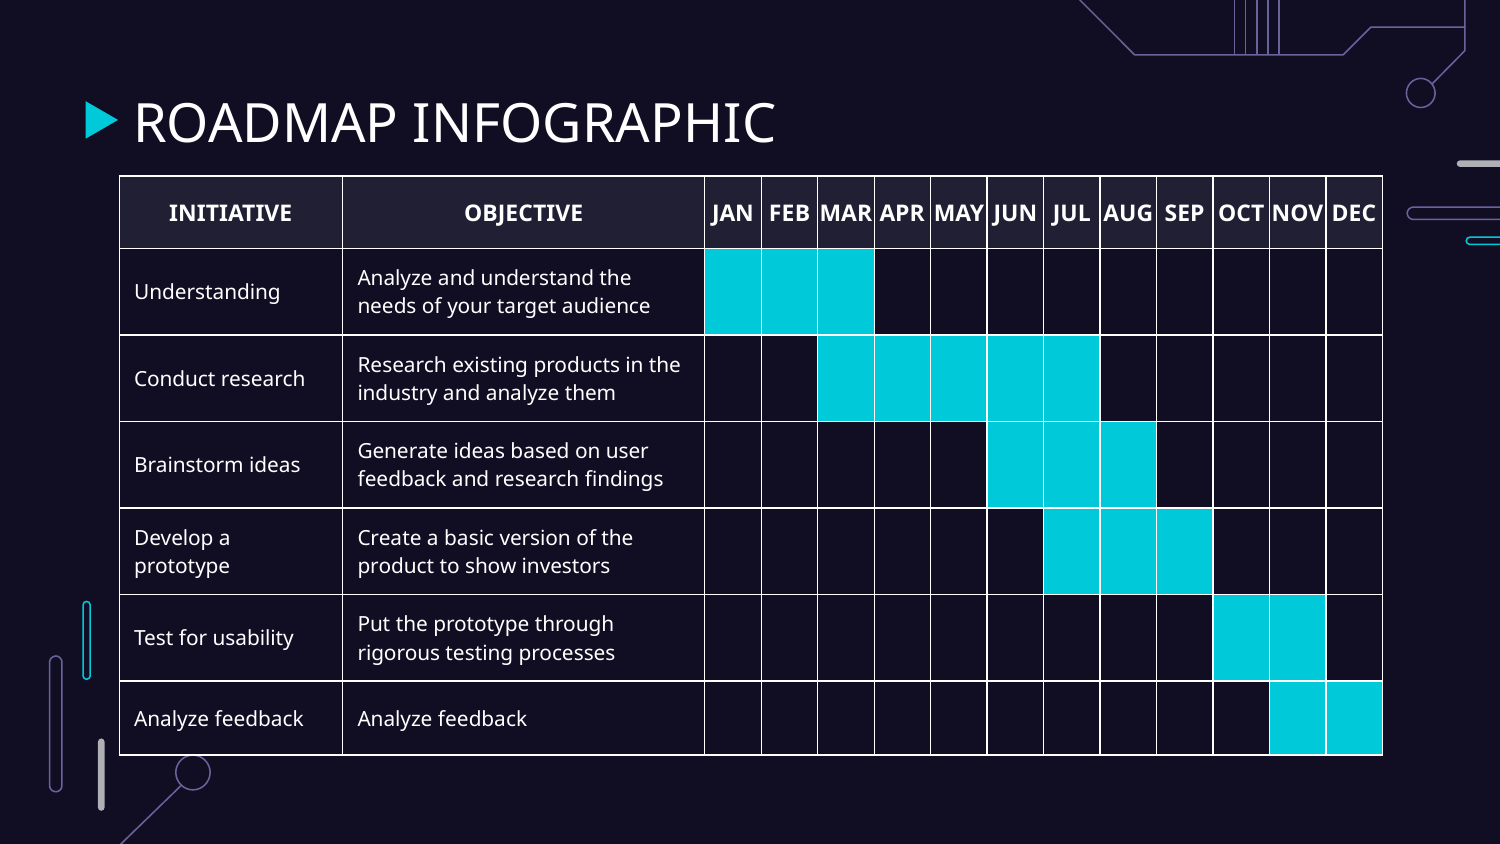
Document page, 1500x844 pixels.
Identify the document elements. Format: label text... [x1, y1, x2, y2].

table_cell [705, 336, 761, 421]
table_header JAN [705, 177, 761, 248]
table_cell [1214, 336, 1269, 421]
table_cell [1157, 249, 1212, 334]
table_cell [1327, 336, 1382, 421]
table_cell [705, 682, 761, 754]
table_cell [705, 422, 761, 507]
table_header MAR [818, 177, 874, 248]
table_cell [1101, 595, 1156, 680]
table_cell [875, 422, 930, 507]
table_cell [1101, 422, 1156, 507]
table_cell [988, 509, 1043, 594]
table_cell [1044, 682, 1099, 754]
table_cell [1327, 509, 1382, 594]
table_header NOV [1270, 177, 1325, 248]
table_header INITIATIVE [120, 177, 342, 248]
table_cell [1101, 509, 1156, 594]
table_cell Create a basic version of the product to show investors [343, 509, 704, 594]
table_header JUL [1044, 177, 1099, 248]
table_cell [762, 249, 817, 334]
title ROADMAP INFOGRAPHIC [118, 72, 1382, 167]
table_cell Research existing products in the industry and analyze them [343, 336, 704, 421]
table_cell [762, 595, 817, 680]
table_cell [1270, 249, 1325, 334]
table_header MAY [931, 177, 986, 248]
table_cell Analyze feedback [120, 682, 342, 754]
table_cell [1157, 422, 1212, 507]
table_cell Brainstorm ideas [120, 422, 342, 507]
table_cell [1270, 682, 1325, 754]
table_cell [931, 509, 986, 594]
table_cell [1101, 336, 1156, 421]
table_cell [818, 336, 874, 421]
table_cell [1327, 249, 1382, 334]
table_cell [931, 422, 986, 507]
table_cell [1214, 509, 1269, 594]
table_cell [1214, 595, 1269, 680]
table_cell [931, 336, 986, 421]
table_cell [762, 336, 817, 421]
table_cell [1327, 422, 1382, 507]
table_header APR [875, 177, 930, 248]
table_header OBJECTIVE [343, 177, 704, 248]
table_cell [818, 509, 874, 594]
table_cell [1270, 595, 1325, 680]
table_cell Understanding [120, 249, 342, 334]
table_cell [1101, 249, 1156, 334]
table_cell [1157, 682, 1212, 754]
table_cell [1270, 509, 1325, 594]
table_header FEB [762, 177, 817, 248]
table_cell [818, 249, 874, 334]
table_header SEP [1157, 177, 1212, 248]
table_cell [875, 682, 930, 754]
table_cell Analyze and understand the needs of your target audience [343, 249, 704, 334]
table_header AUG [1101, 177, 1156, 248]
table_cell Develop a prototype [120, 509, 342, 594]
table_cell [1044, 249, 1099, 334]
table_cell Analyze feedback [343, 682, 704, 754]
table_cell [988, 595, 1043, 680]
table_cell [818, 595, 874, 680]
table_cell [875, 249, 930, 334]
table_cell [762, 422, 817, 507]
table_cell [1157, 595, 1212, 680]
table_cell [705, 249, 761, 334]
table_cell [1270, 336, 1325, 421]
table_cell [1270, 422, 1325, 507]
table_cell [1214, 249, 1269, 334]
table_cell [931, 249, 986, 334]
table_cell Generate ideas based on user feedback and research findings [343, 422, 704, 507]
table_cell [1044, 509, 1099, 594]
table_cell [818, 682, 874, 754]
table_cell [931, 595, 986, 680]
table_cell [1327, 682, 1382, 754]
table_cell Conduct research [120, 336, 342, 421]
table_cell [988, 422, 1043, 507]
table_cell [931, 682, 986, 754]
table_cell [988, 336, 1043, 421]
table_cell [762, 509, 817, 594]
table_cell [1101, 682, 1156, 754]
table_cell [1044, 422, 1099, 507]
table_cell [705, 509, 761, 594]
table_cell [1157, 336, 1212, 421]
table_cell [705, 595, 761, 680]
table_cell [1214, 682, 1269, 754]
table_cell Test for usability [120, 595, 342, 680]
table_cell [1327, 595, 1382, 680]
table_header OCT [1214, 177, 1269, 248]
table_cell [1044, 595, 1099, 680]
table_cell [1214, 422, 1269, 507]
table_header DEC [1327, 177, 1382, 248]
table_cell Put the prototype through rigorous testing processes [343, 595, 704, 680]
table_cell [988, 682, 1043, 754]
table_cell [988, 249, 1043, 334]
table_cell [818, 422, 874, 507]
table_cell [875, 336, 930, 421]
table_cell [875, 595, 930, 680]
table_cell [875, 509, 930, 594]
table_cell [762, 682, 817, 754]
table_cell [1044, 336, 1099, 421]
table_cell [1157, 509, 1212, 594]
table_header JUN [988, 177, 1043, 248]
